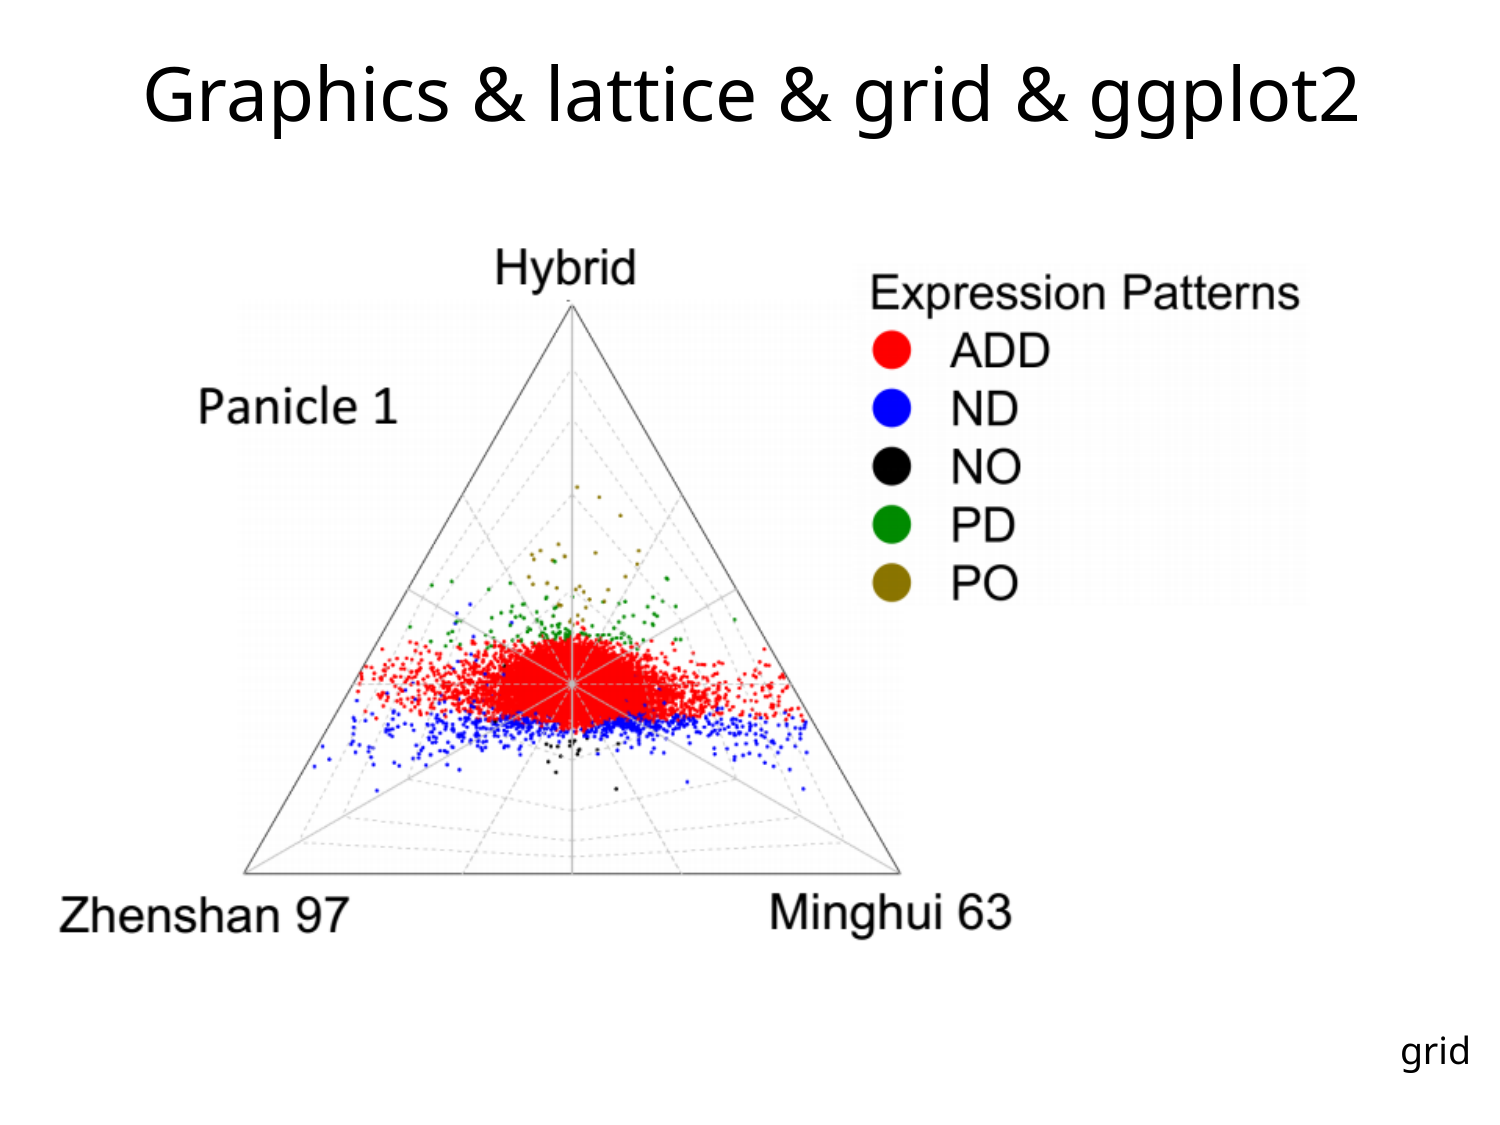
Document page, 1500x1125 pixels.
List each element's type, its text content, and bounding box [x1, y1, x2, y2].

text_box grid [1385, 1019, 1487, 1080]
title Graphics & lattice & grid & ggplot2 [15, 17, 1489, 177]
picture [46, 222, 1310, 945]
